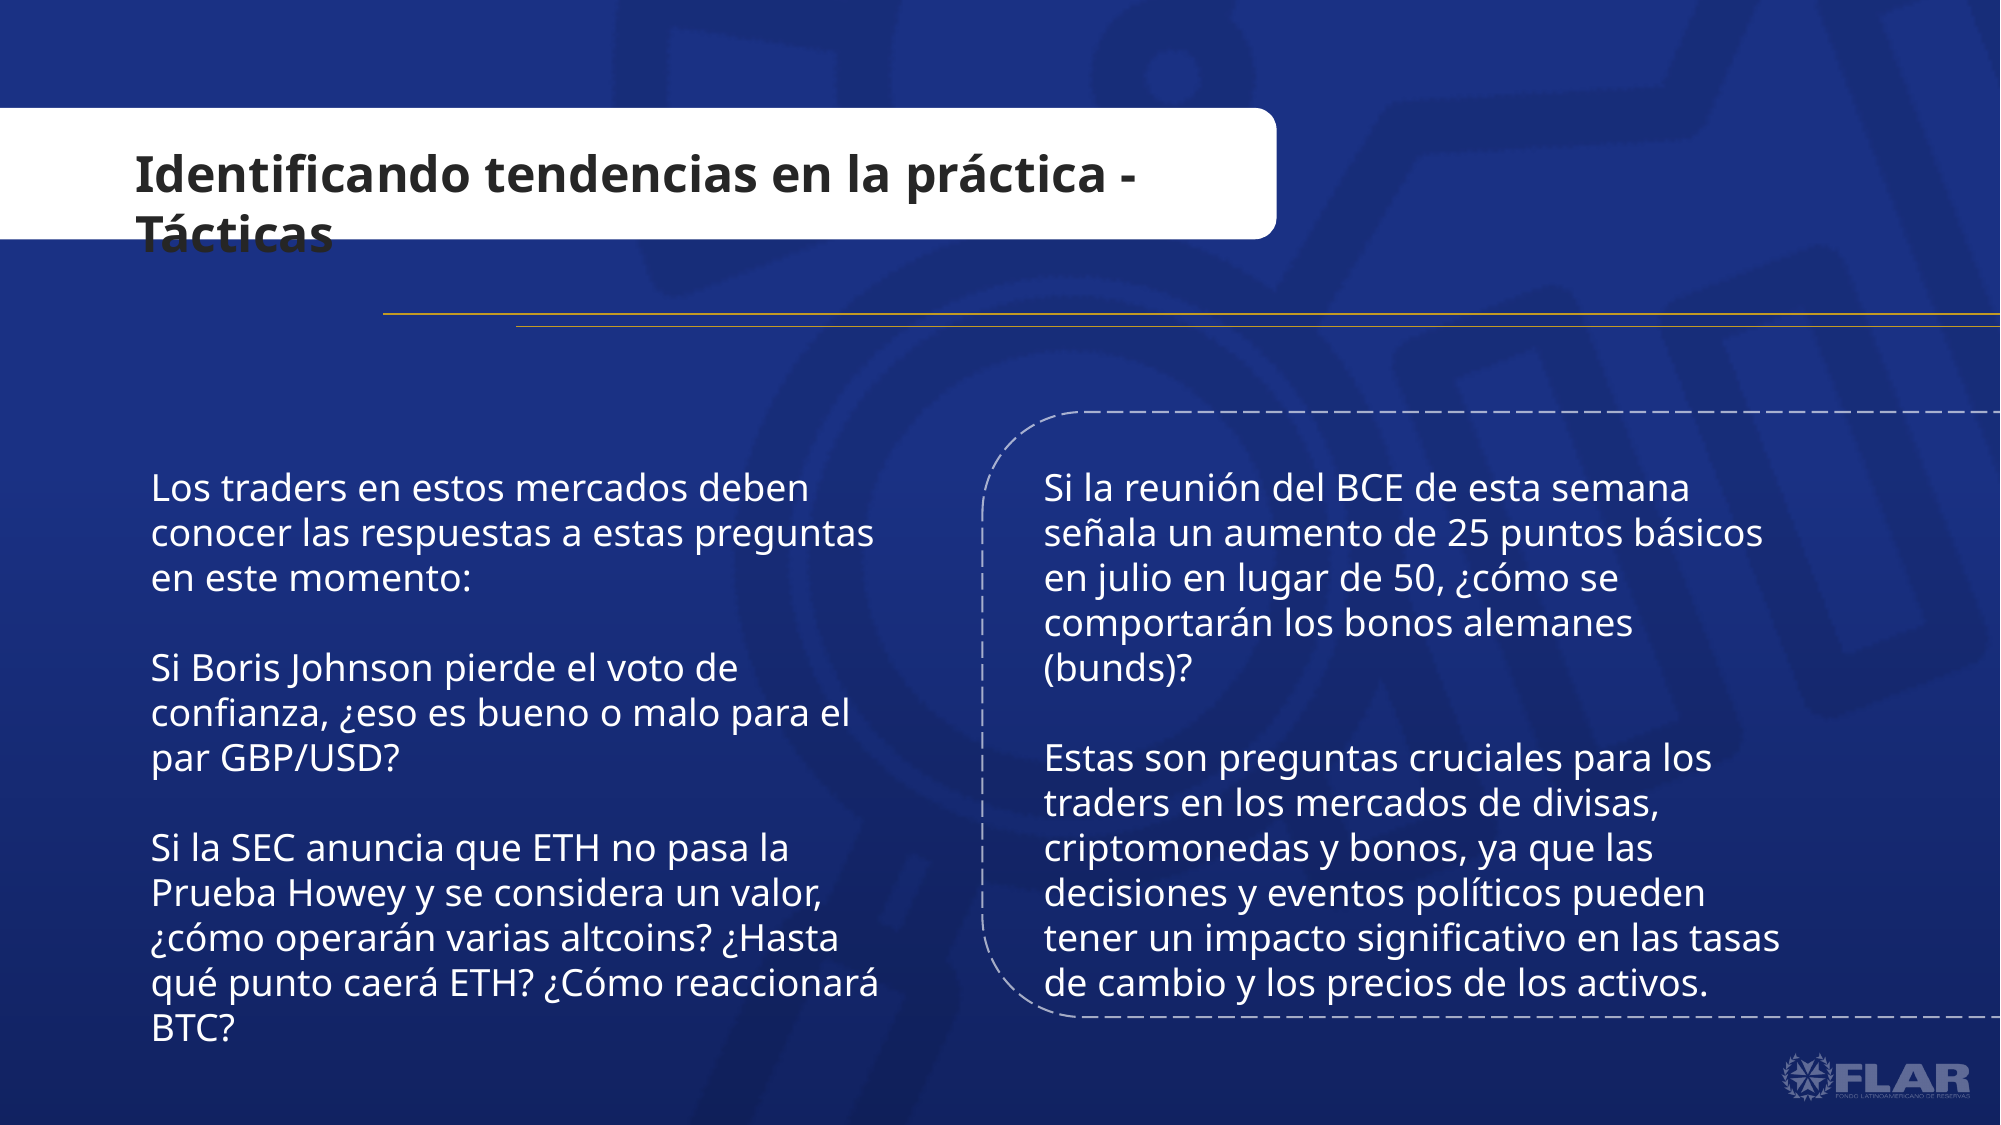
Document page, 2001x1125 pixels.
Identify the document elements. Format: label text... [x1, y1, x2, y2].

picture [355, 0, 2000, 1125]
text_box [0, 106, 355, 241]
text_box Identificando tendencias en la práctica - Tácticas [120, 134, 355, 270]
text_box Los traders en estos mercados deben conocer las respuestas a estas preguntas en este momento: Si Boris Johnson pierde el voto de confianza, ¿eso es bueno o malo para el par GBP/USD? Si la SEC anuncia que ETH no pasa la Prueba Howey y se considera un valor, ¿cómo operarán varias altcoins? ¿Hasta qué punto caerá ETH? ¿Cómo reaccionará BTC? [135, 456, 355, 1102]
